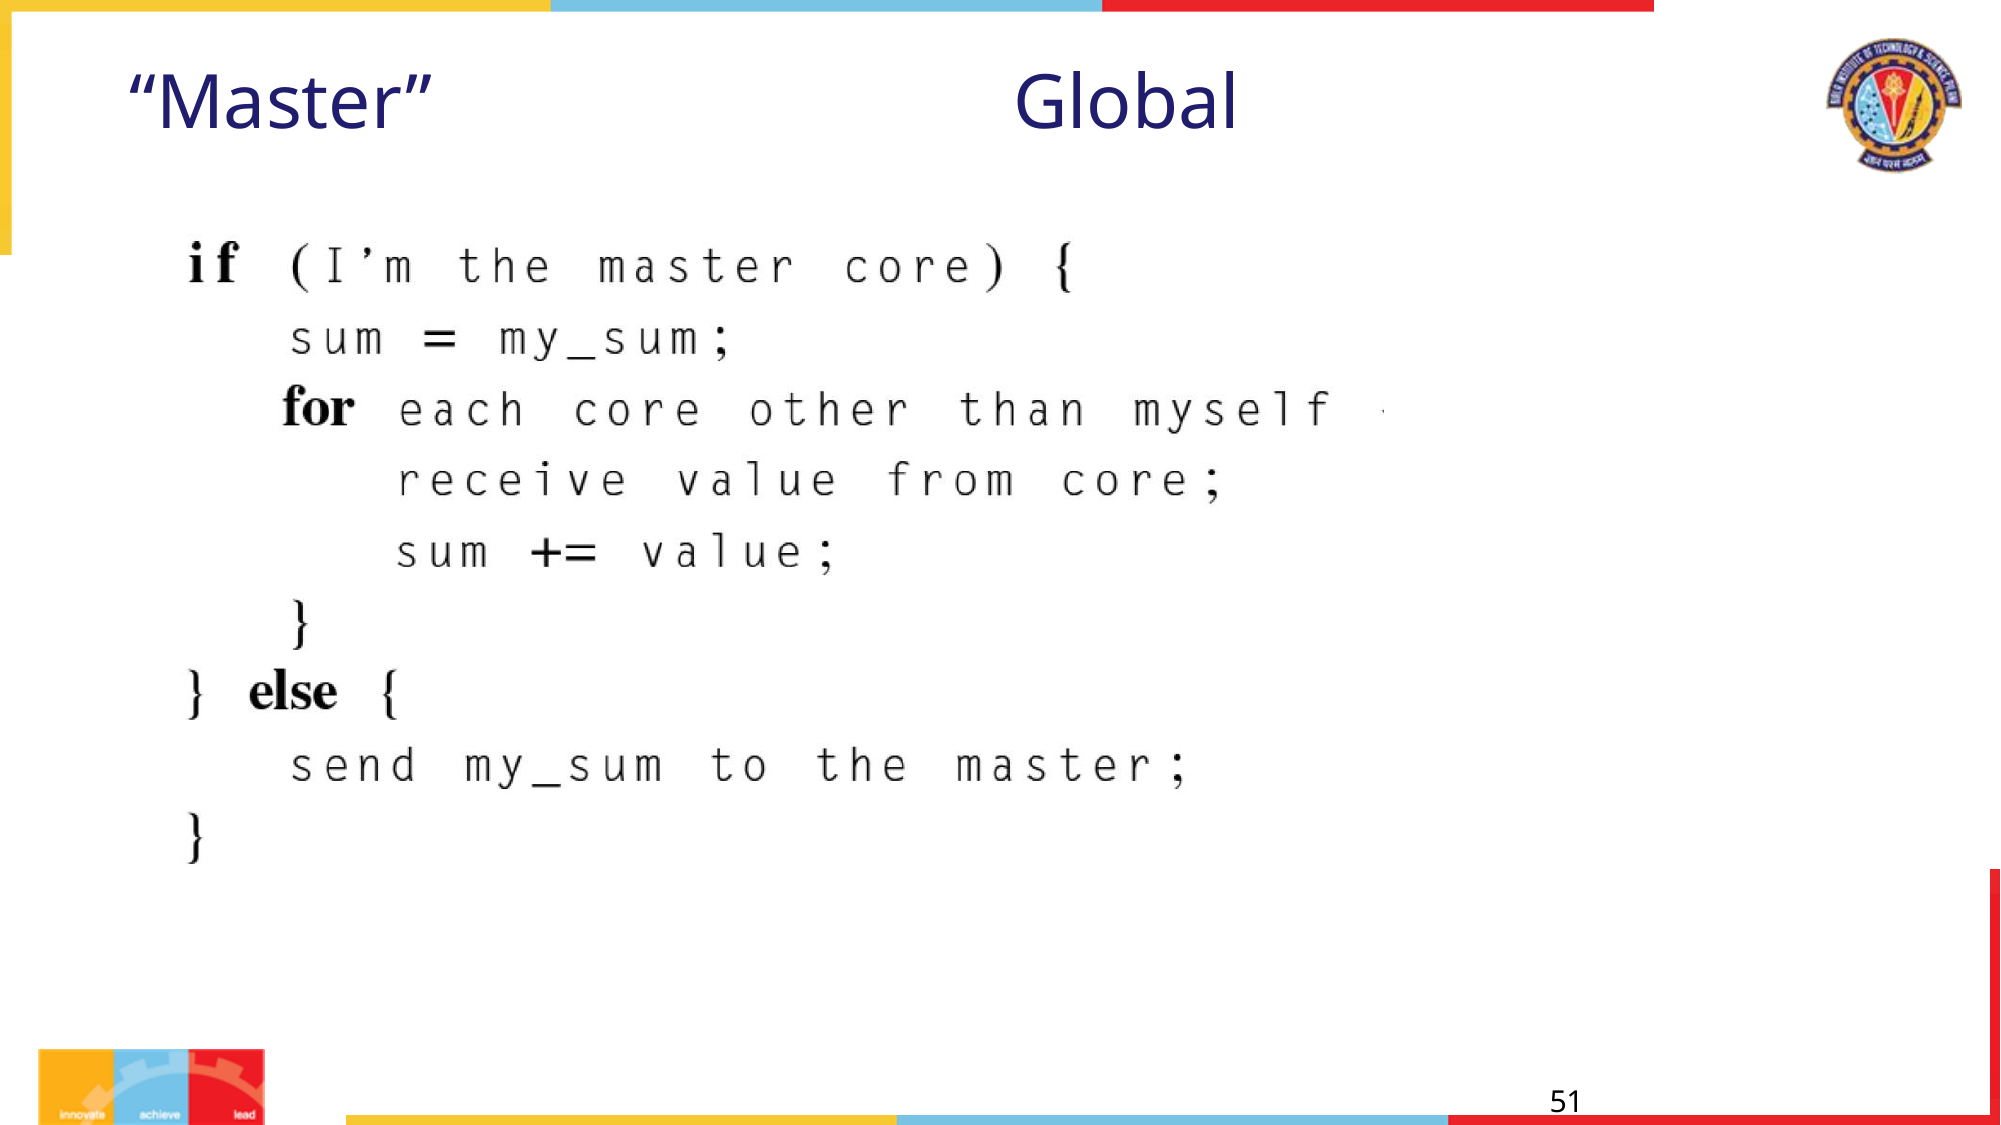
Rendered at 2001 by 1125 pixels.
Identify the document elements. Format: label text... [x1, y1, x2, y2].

picture [38, 1049, 265, 1125]
slide_number 51 [1543, 1088, 1592, 1125]
picture [1592, 869, 2000, 1125]
text_box “Master” core [127, 51, 579, 171]
picture [346, 1115, 1543, 1125]
picture [88, 173, 1384, 902]
picture [0, 0, 1654, 255]
picture [1826, 38, 1962, 174]
title Global sum [1011, 51, 1395, 242]
